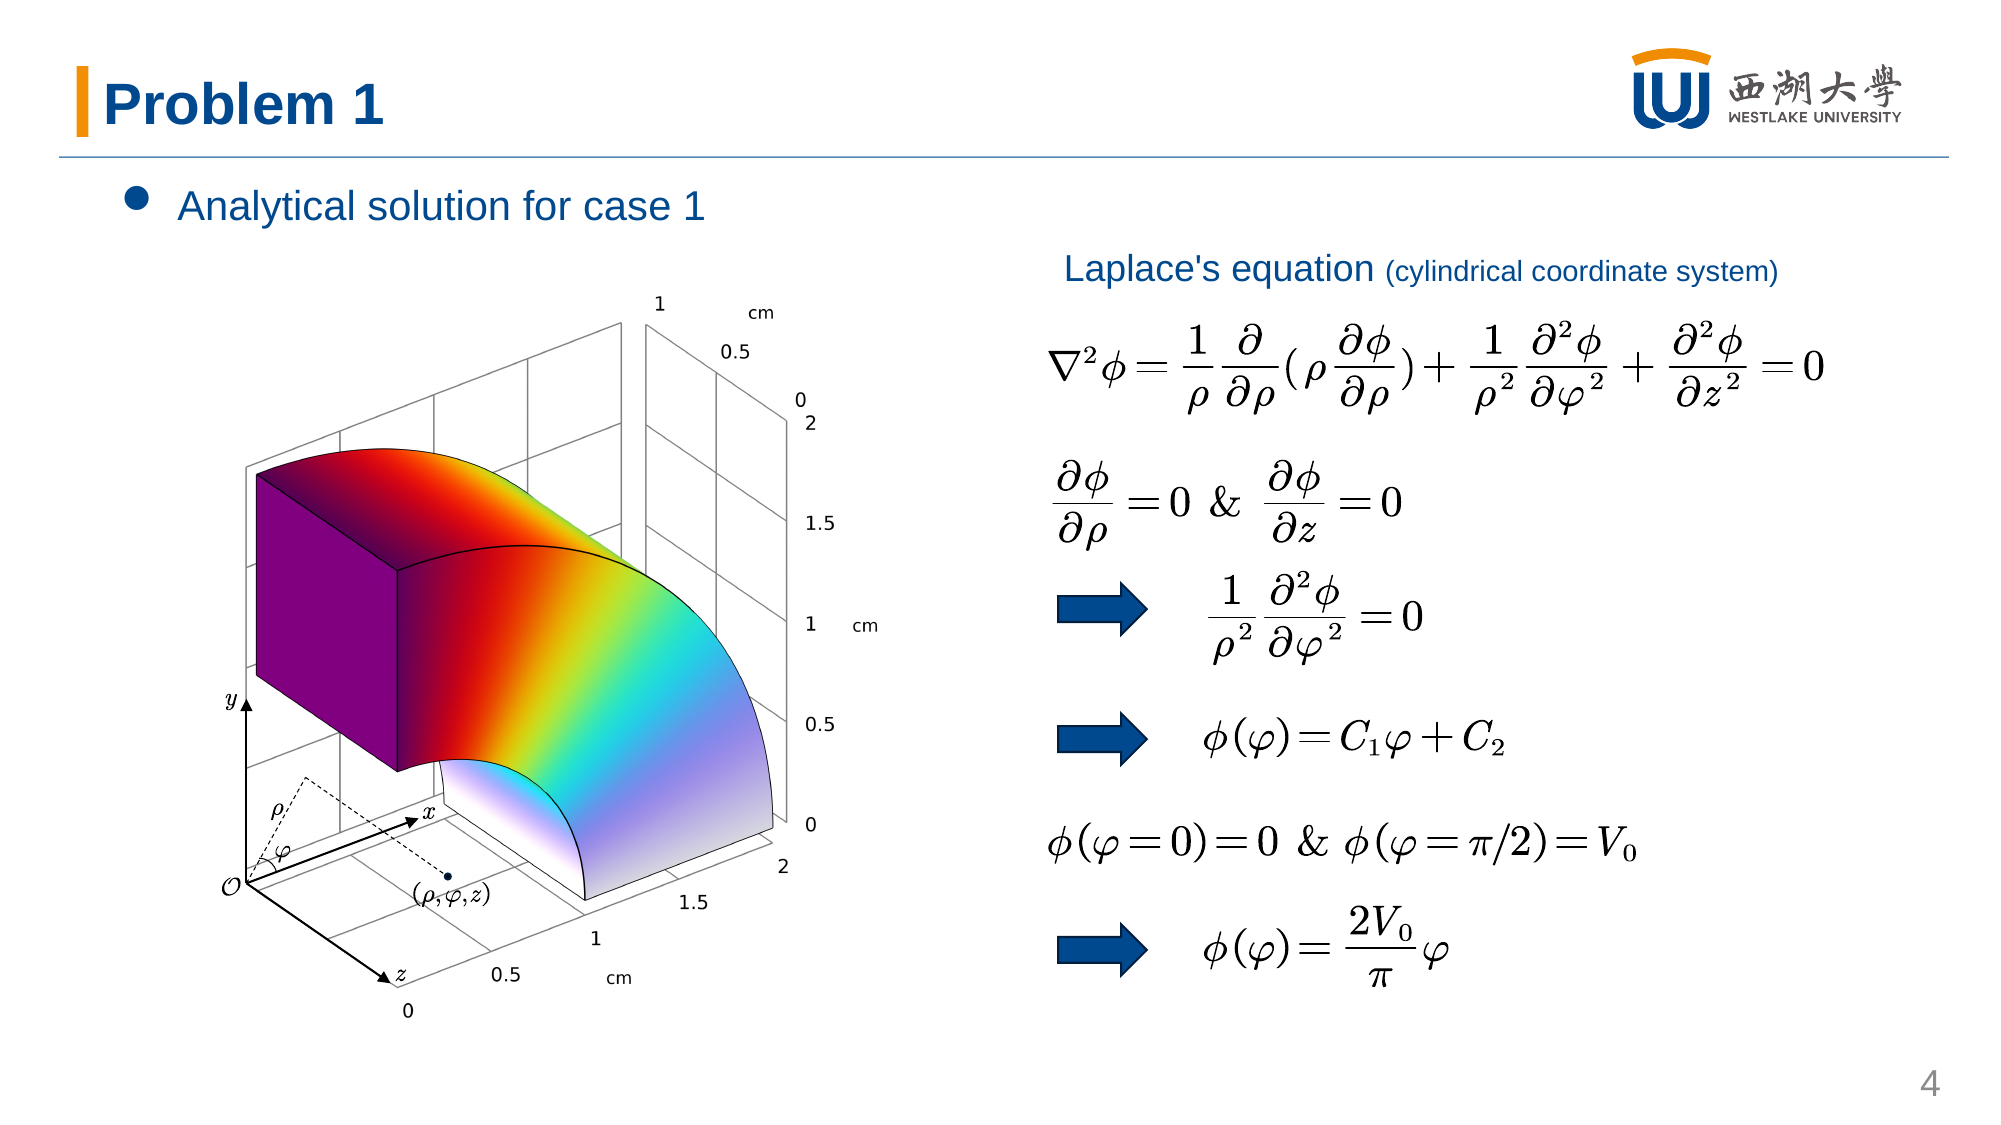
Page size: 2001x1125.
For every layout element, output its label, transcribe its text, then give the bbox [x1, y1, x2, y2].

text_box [1199, 892, 1457, 1008]
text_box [218, 680, 495, 994]
text_box Analytical solution for case 1 [106, 171, 859, 236]
text_box [76, 65, 88, 138]
text_box Laplace's equation (cylindrical coordinate system) [1049, 236, 1800, 297]
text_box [1044, 448, 1410, 563]
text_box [1199, 562, 1431, 677]
text_box [1057, 580, 1149, 638]
picture [135, 267, 1027, 1035]
picture [1629, 47, 1904, 130]
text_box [1044, 311, 1832, 427]
text_box [1057, 921, 1149, 979]
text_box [1199, 706, 1512, 772]
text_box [1044, 812, 1644, 877]
text_box Problem 1 [88, 59, 1118, 144]
slide_number 4 [1505, 1051, 1956, 1112]
text_box [1057, 710, 1149, 768]
